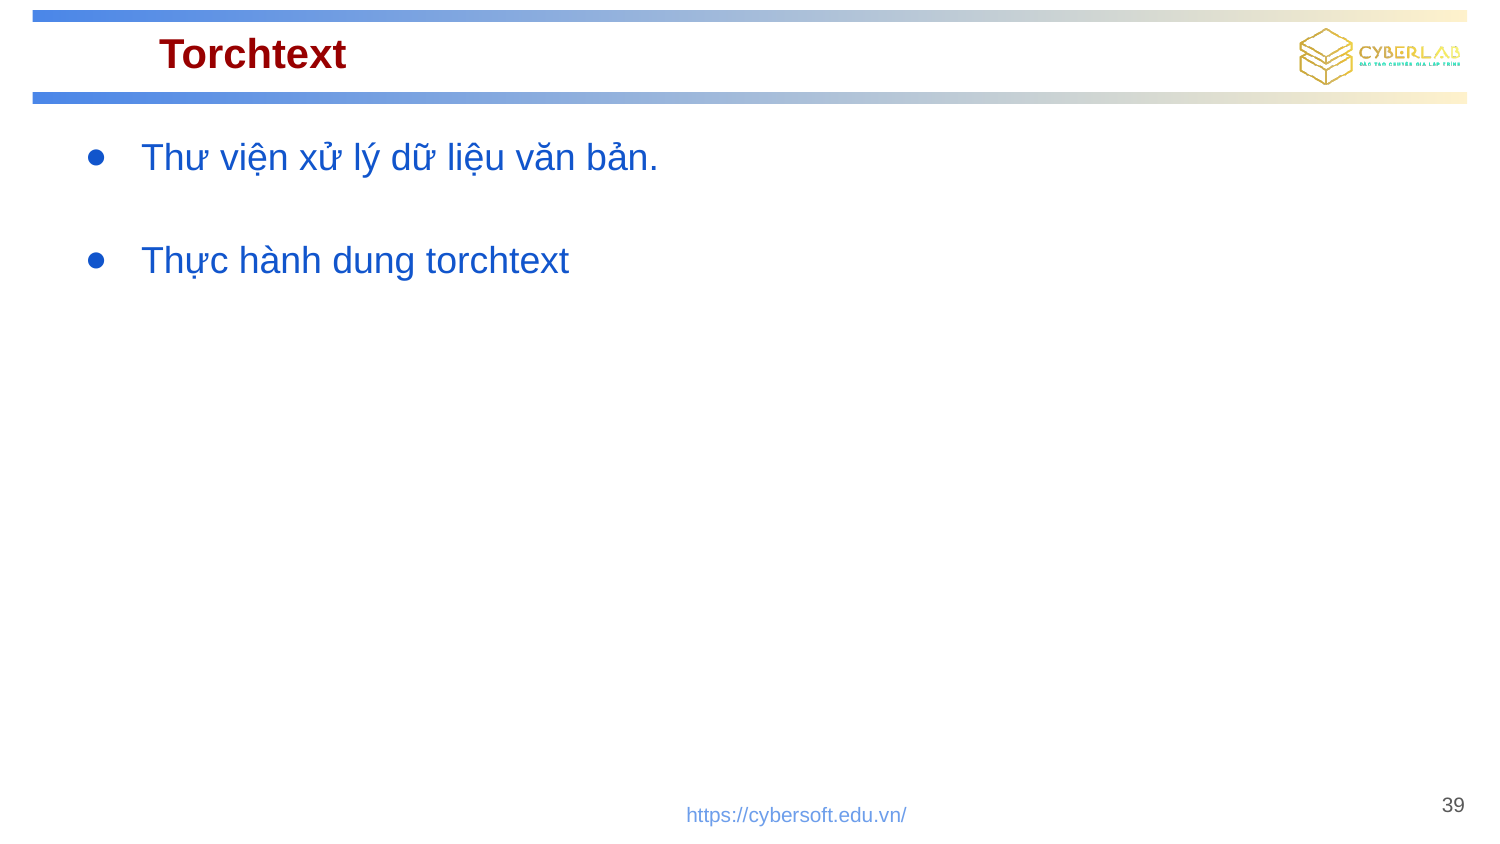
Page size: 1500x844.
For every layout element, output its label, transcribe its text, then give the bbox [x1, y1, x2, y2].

picture [1449, 28, 1468, 85]
title Torchtext [144, 12, 1449, 93]
slide_number 39 [1389, 782, 1480, 830]
list Thư viện xử lý dữ liệu văn bản. Thực hành dung torchtext [51, 111, 1449, 762]
